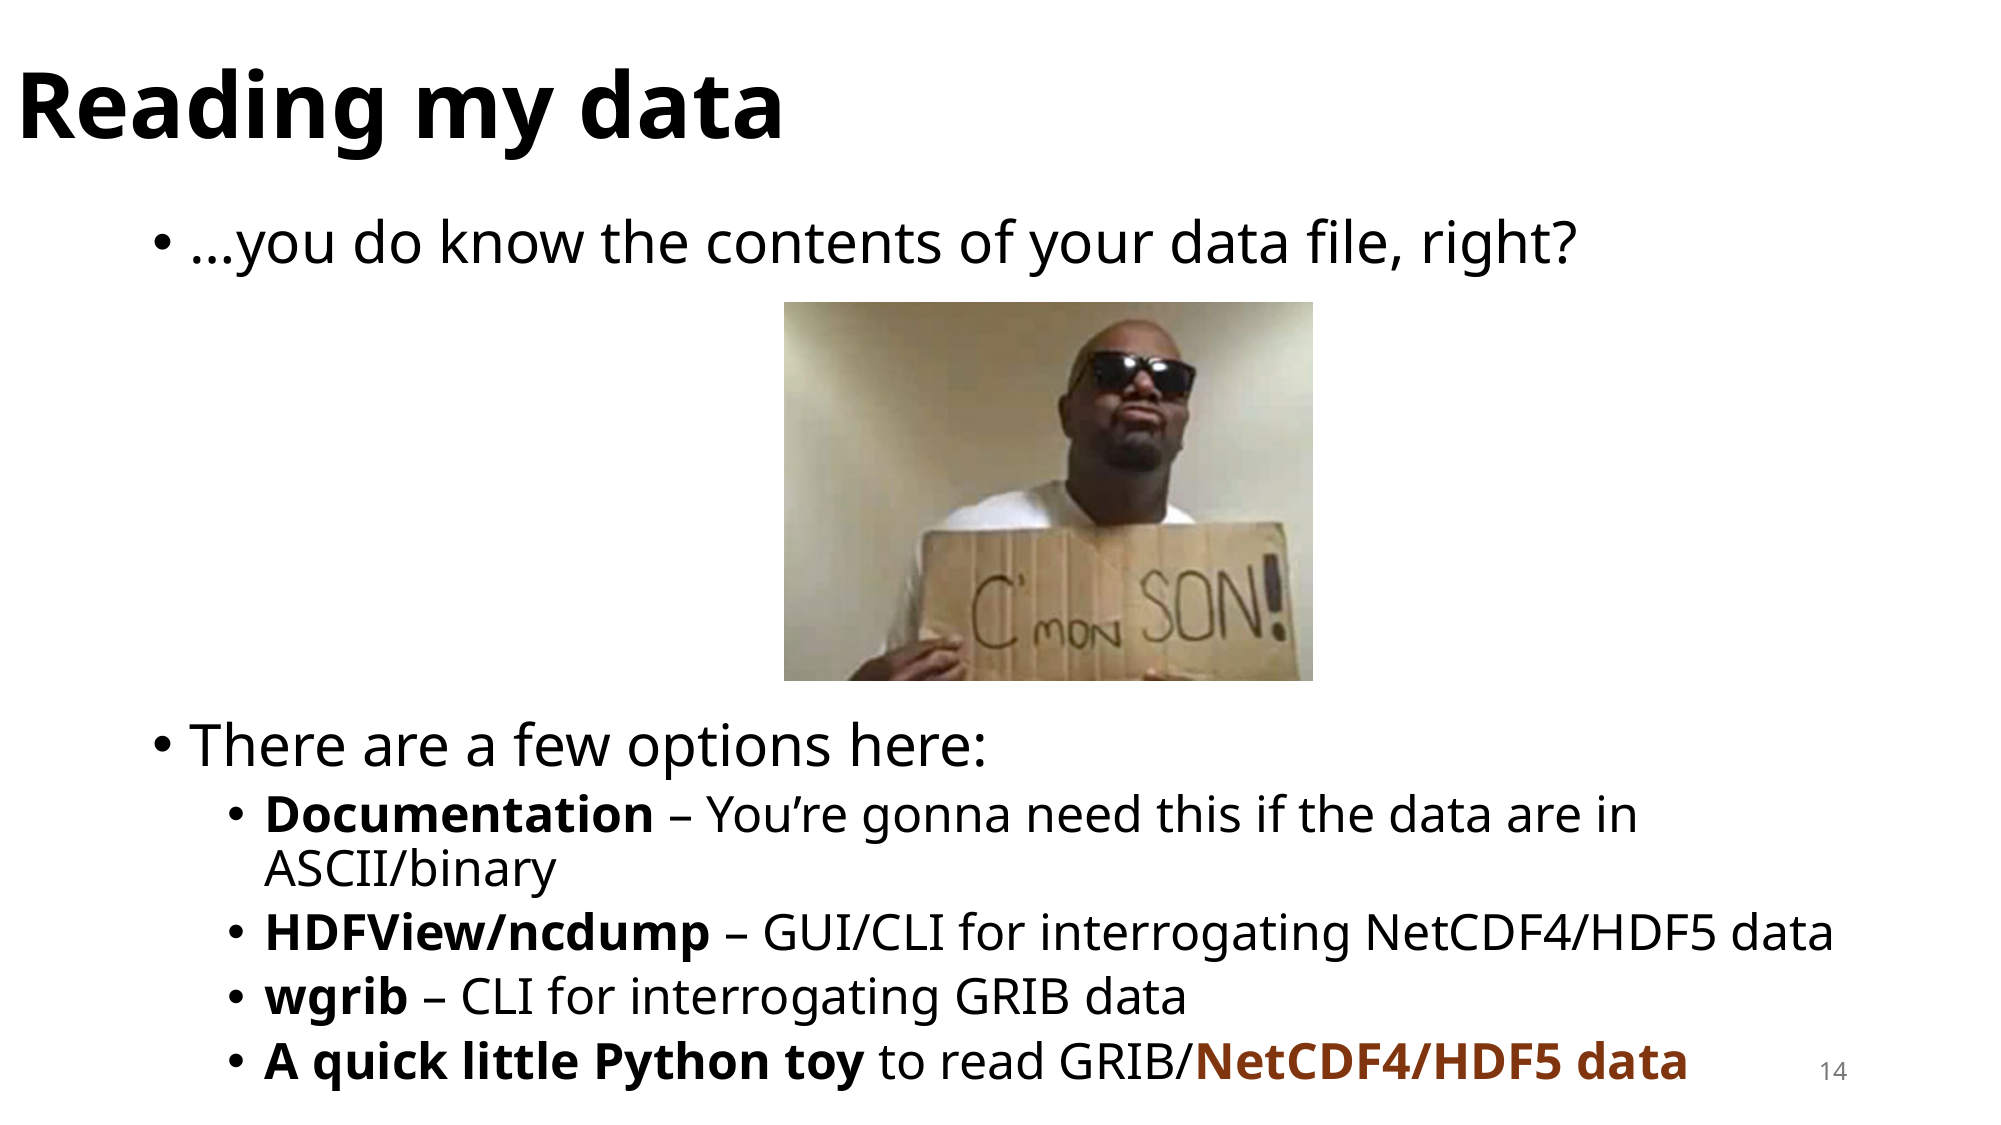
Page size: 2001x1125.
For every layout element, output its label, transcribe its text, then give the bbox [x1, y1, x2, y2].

title Reading my data [0, 0, 1725, 218]
picture [783, 301, 1313, 682]
list …you do know the contents of your data file, right? There are a few options here: Documentation – You’re gonna need this if the data are in ASCII/binary HDFView/ncdump – GUI/CLI for interrogating NetCDF4/HDF5 data wgrib – CLI for interrogating GRIB data A quick little Python toy to read GRIB/NetCDF4/HDF5 data [137, 205, 1863, 1088]
slide_number 14 [1412, 1042, 1863, 1103]
